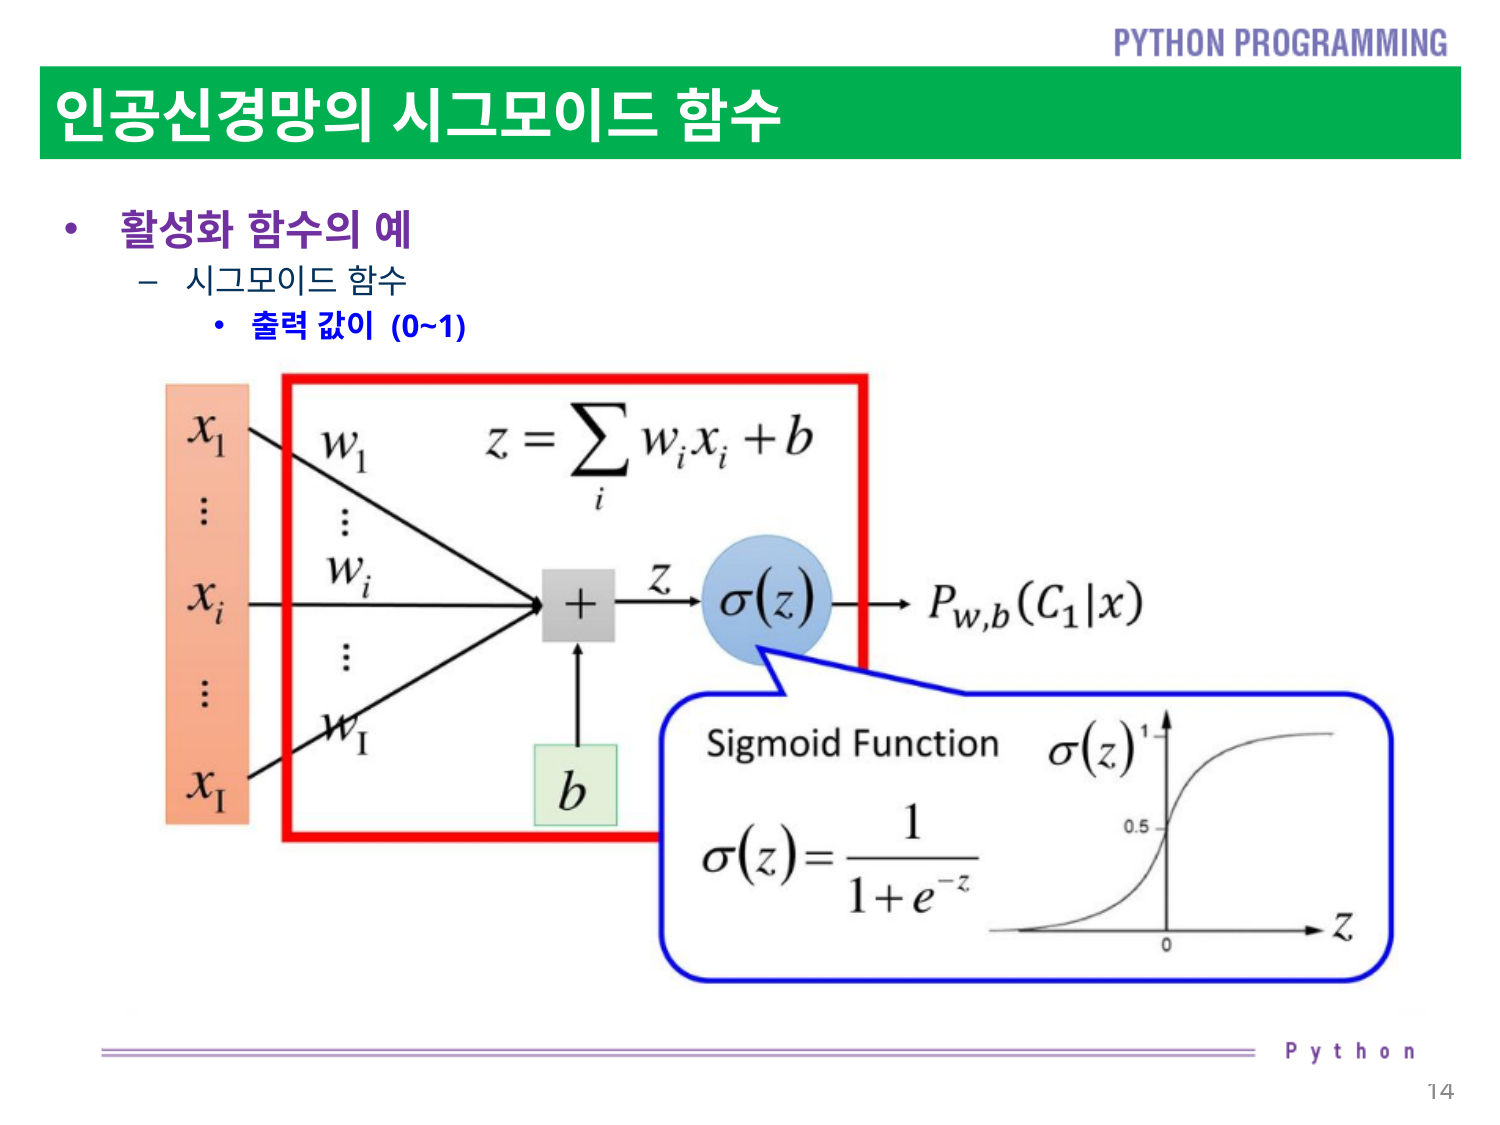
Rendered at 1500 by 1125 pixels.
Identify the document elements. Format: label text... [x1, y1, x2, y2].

picture [1106, 13, 1462, 66]
list 활성화 함수의 예 시그모이드 함수 출력 값이 (0~1) [48, 195, 1461, 1041]
slide_number 14 [1119, 1071, 1470, 1112]
picture [18, 1020, 1483, 1084]
title 인공신경망의 시그모이드 함수 [39, 76, 1444, 152]
picture [125, 352, 1427, 1017]
